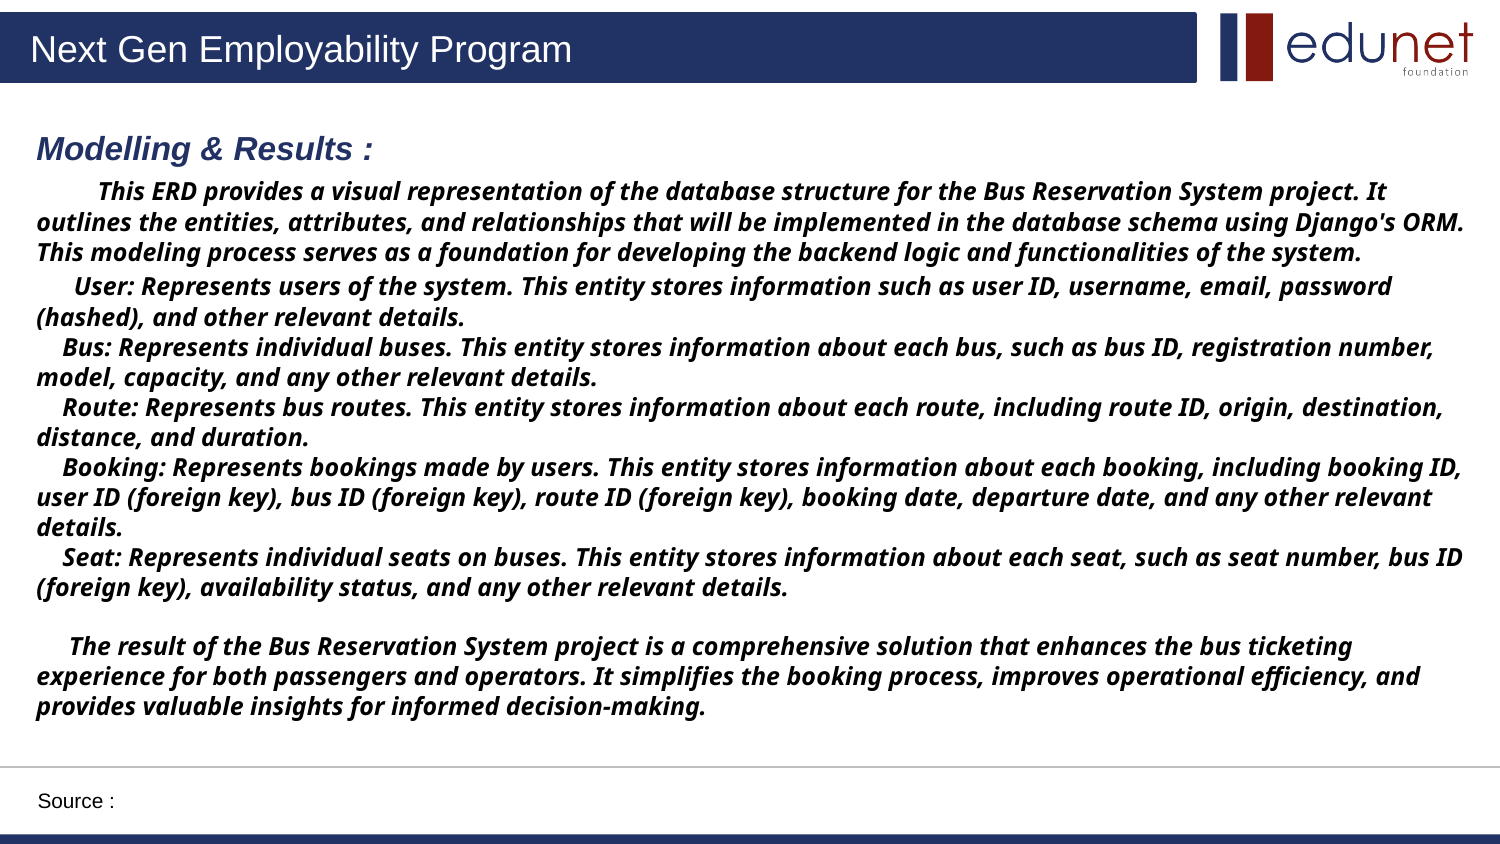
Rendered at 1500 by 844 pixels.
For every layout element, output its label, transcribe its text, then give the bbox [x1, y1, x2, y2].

text_box Source : [22, 776, 139, 826]
title Modelling & Results : This ERD provides a visual representation of the database structure for the Bus Reservation System project. It outlines the entities, attributes, and relationships that will be implemented in the database schema using Django's ORM. This modeling process serves as a foundation for developing the backend logic and functionalities of the system. User: Represents users of the system. This entity stores information such as user ID, username, email, password (hashed), and other relevant details. Bus: Represents individual buses. This entity stores information about each bus, such as bus ID, registration number, model, capacity, and any other relevant details. Route: Represents bus routes. This entity stores information about each route, including route ID, origin, destination, distance, and duration. Booking: Represents bookings made by users. This entity stores information about each booking, including booking ID, user ID (foreign key), bus ID (foreign key), route ID (foreign key), booking date, departure date, and any other relevant details. Seat: Represents individual seats on buses. This entity stores information about each seat, such as seat number, bus ID (foreign key), availability status, and any other relevant details. The result of the Bus Reservation System project is a comprehensive solution that enhances the bus ticketing experience for both passengers and operators. It simplifies the booking process, improves operational efficiency, and provides valuable insights for informed decision-making. [21, 111, 1500, 766]
picture [1279, 14, 1482, 83]
